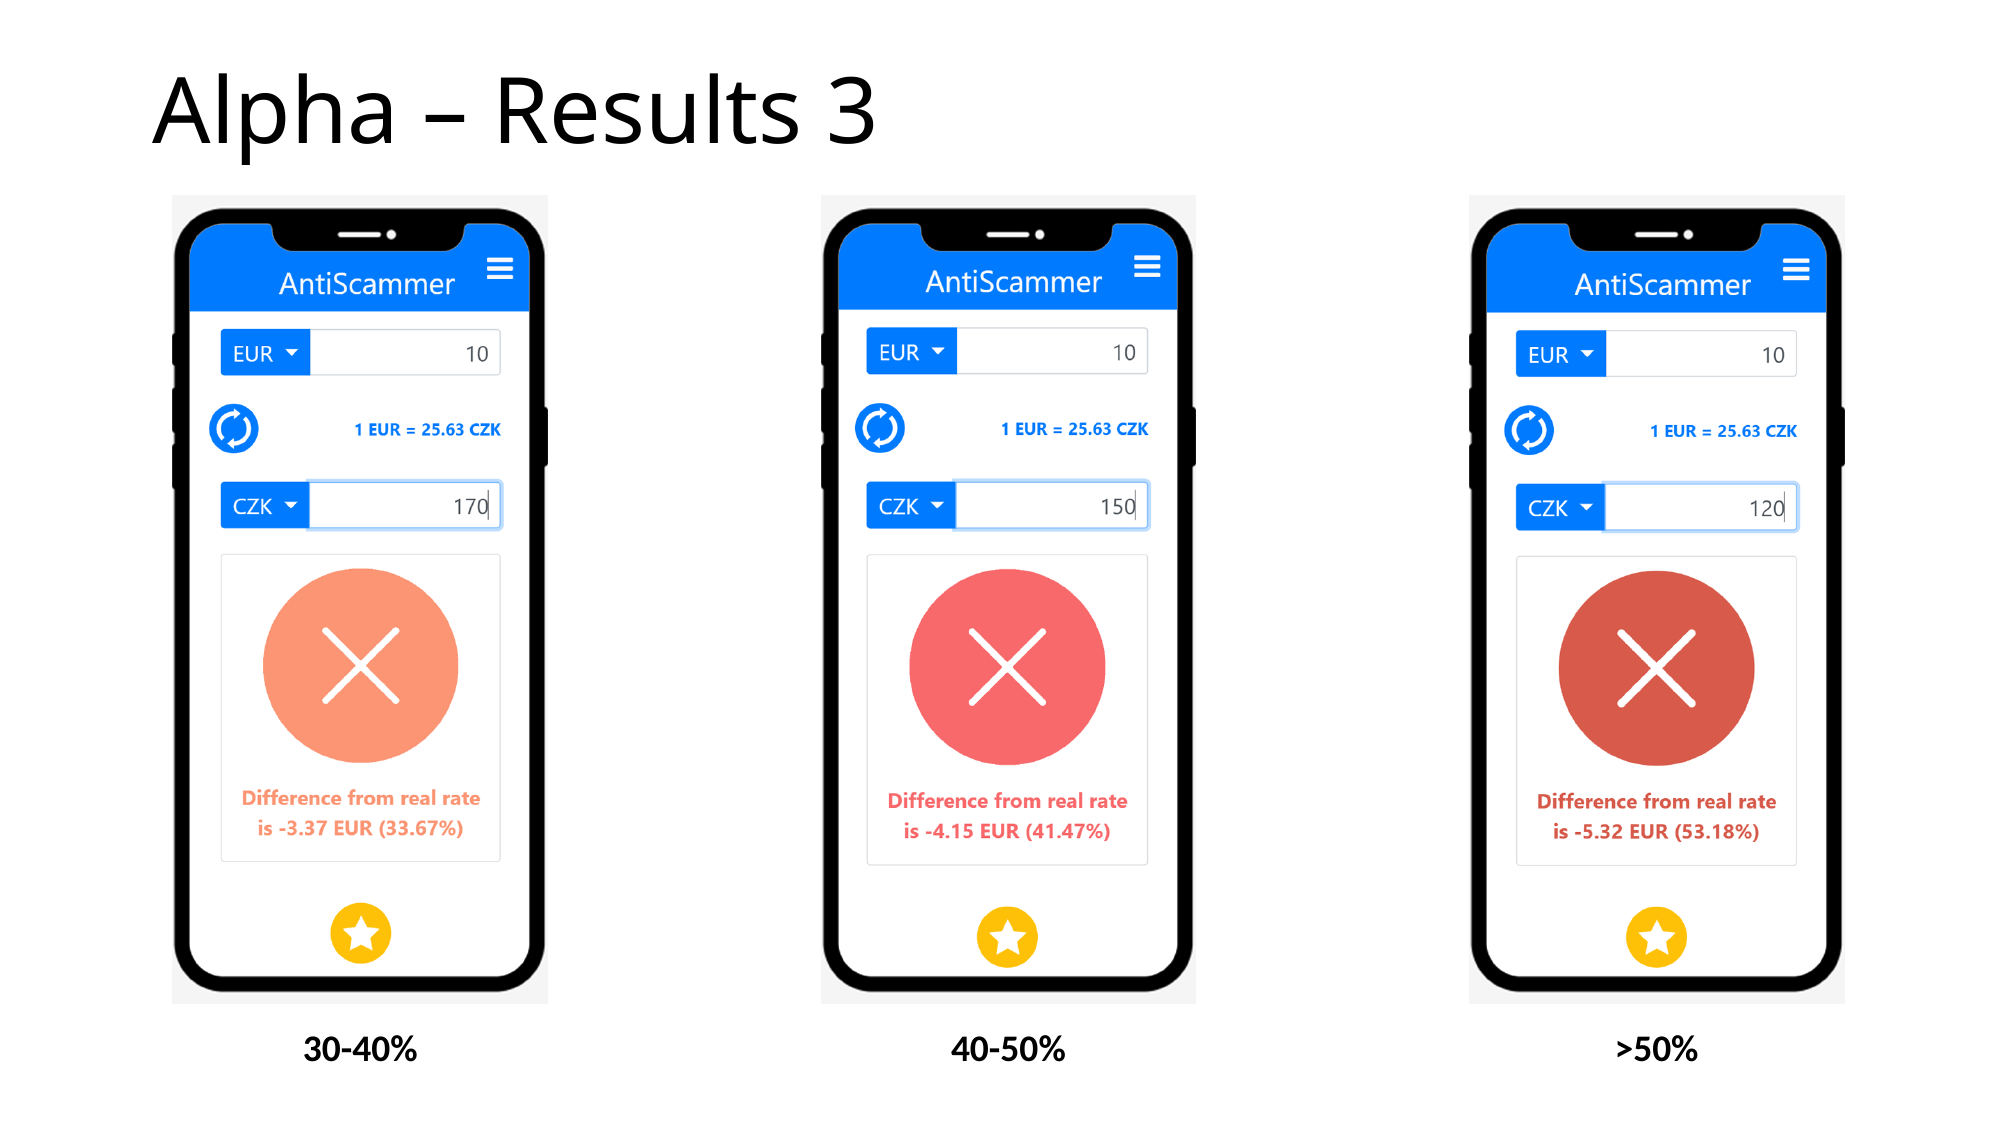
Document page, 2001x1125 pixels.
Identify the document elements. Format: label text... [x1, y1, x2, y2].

text_box 30-40% [288, 1017, 433, 1077]
picture [172, 195, 548, 1004]
text_box 40-50% [936, 1017, 1081, 1077]
picture [820, 195, 1196, 1004]
picture [1469, 195, 1845, 1004]
title Alpha – Results 3 [137, 59, 1863, 278]
text_box >50% [1599, 1017, 1714, 1077]
